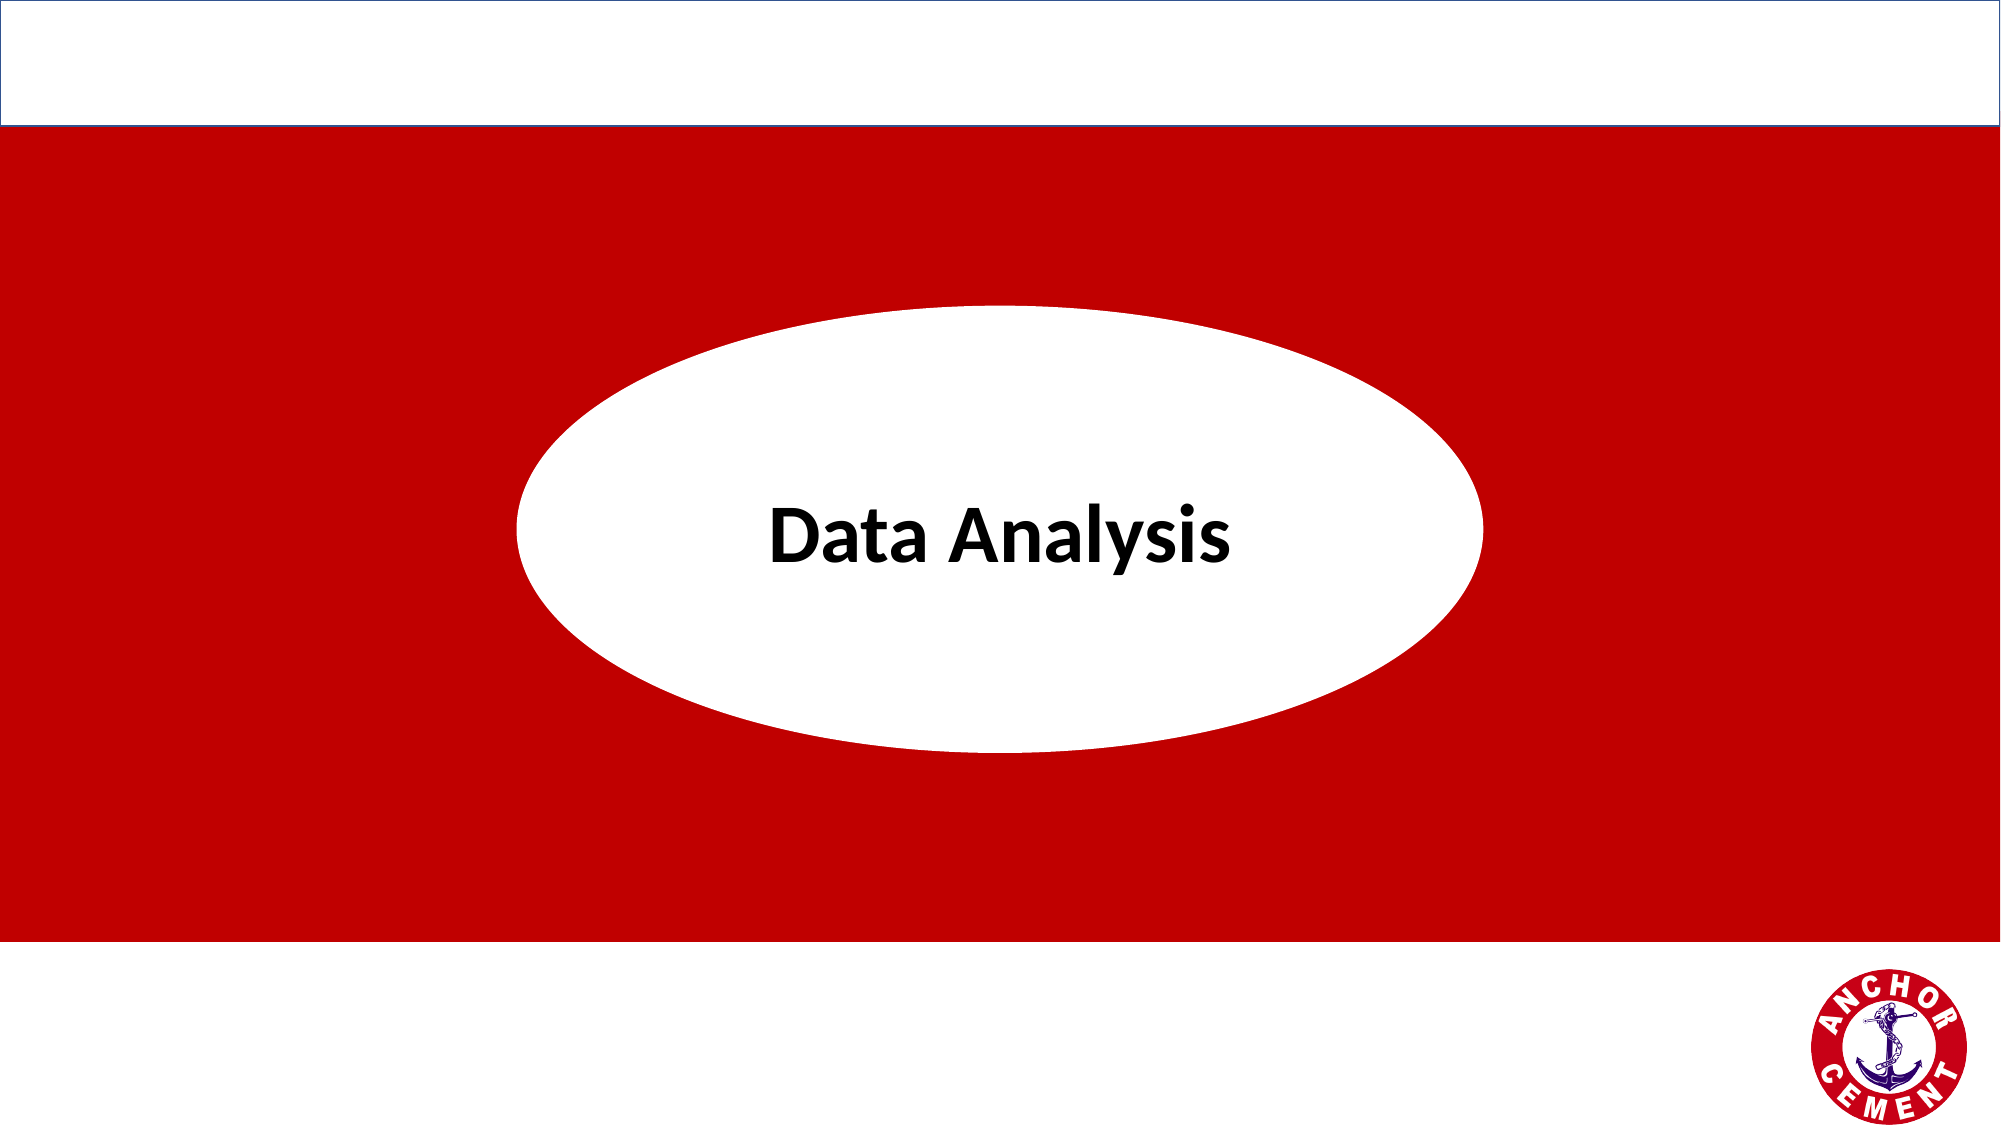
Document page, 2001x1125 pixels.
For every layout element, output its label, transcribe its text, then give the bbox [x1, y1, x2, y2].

picture [1811, 969, 1967, 1125]
text_box Data Analysis [516, 305, 1484, 753]
